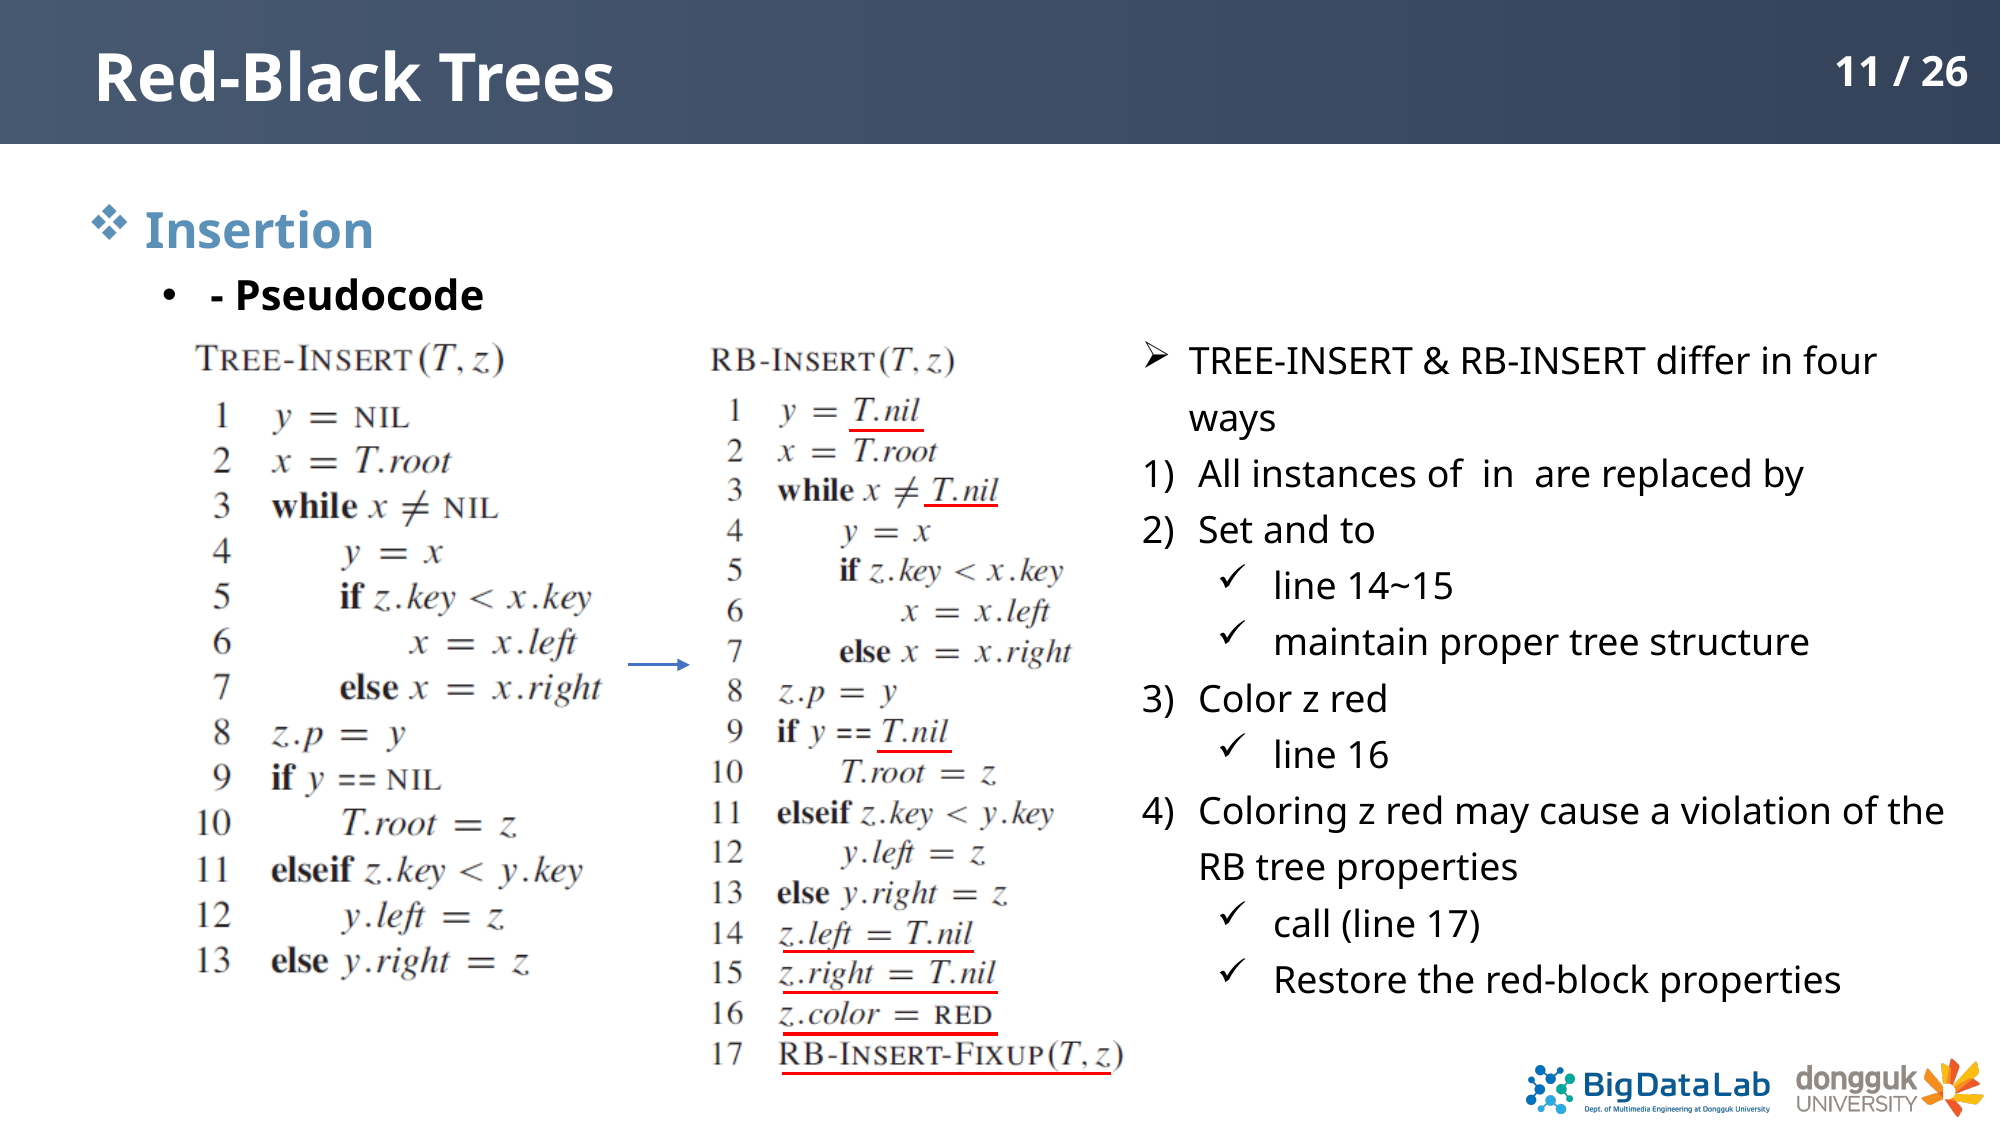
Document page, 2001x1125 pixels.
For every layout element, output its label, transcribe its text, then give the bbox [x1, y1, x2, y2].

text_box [701, 337, 1130, 1081]
picture [188, 337, 617, 993]
slide_number 11 / 26 [1769, 21, 1984, 126]
picture [1526, 1065, 1770, 1114]
title Red-Black Trees [78, 21, 1935, 128]
